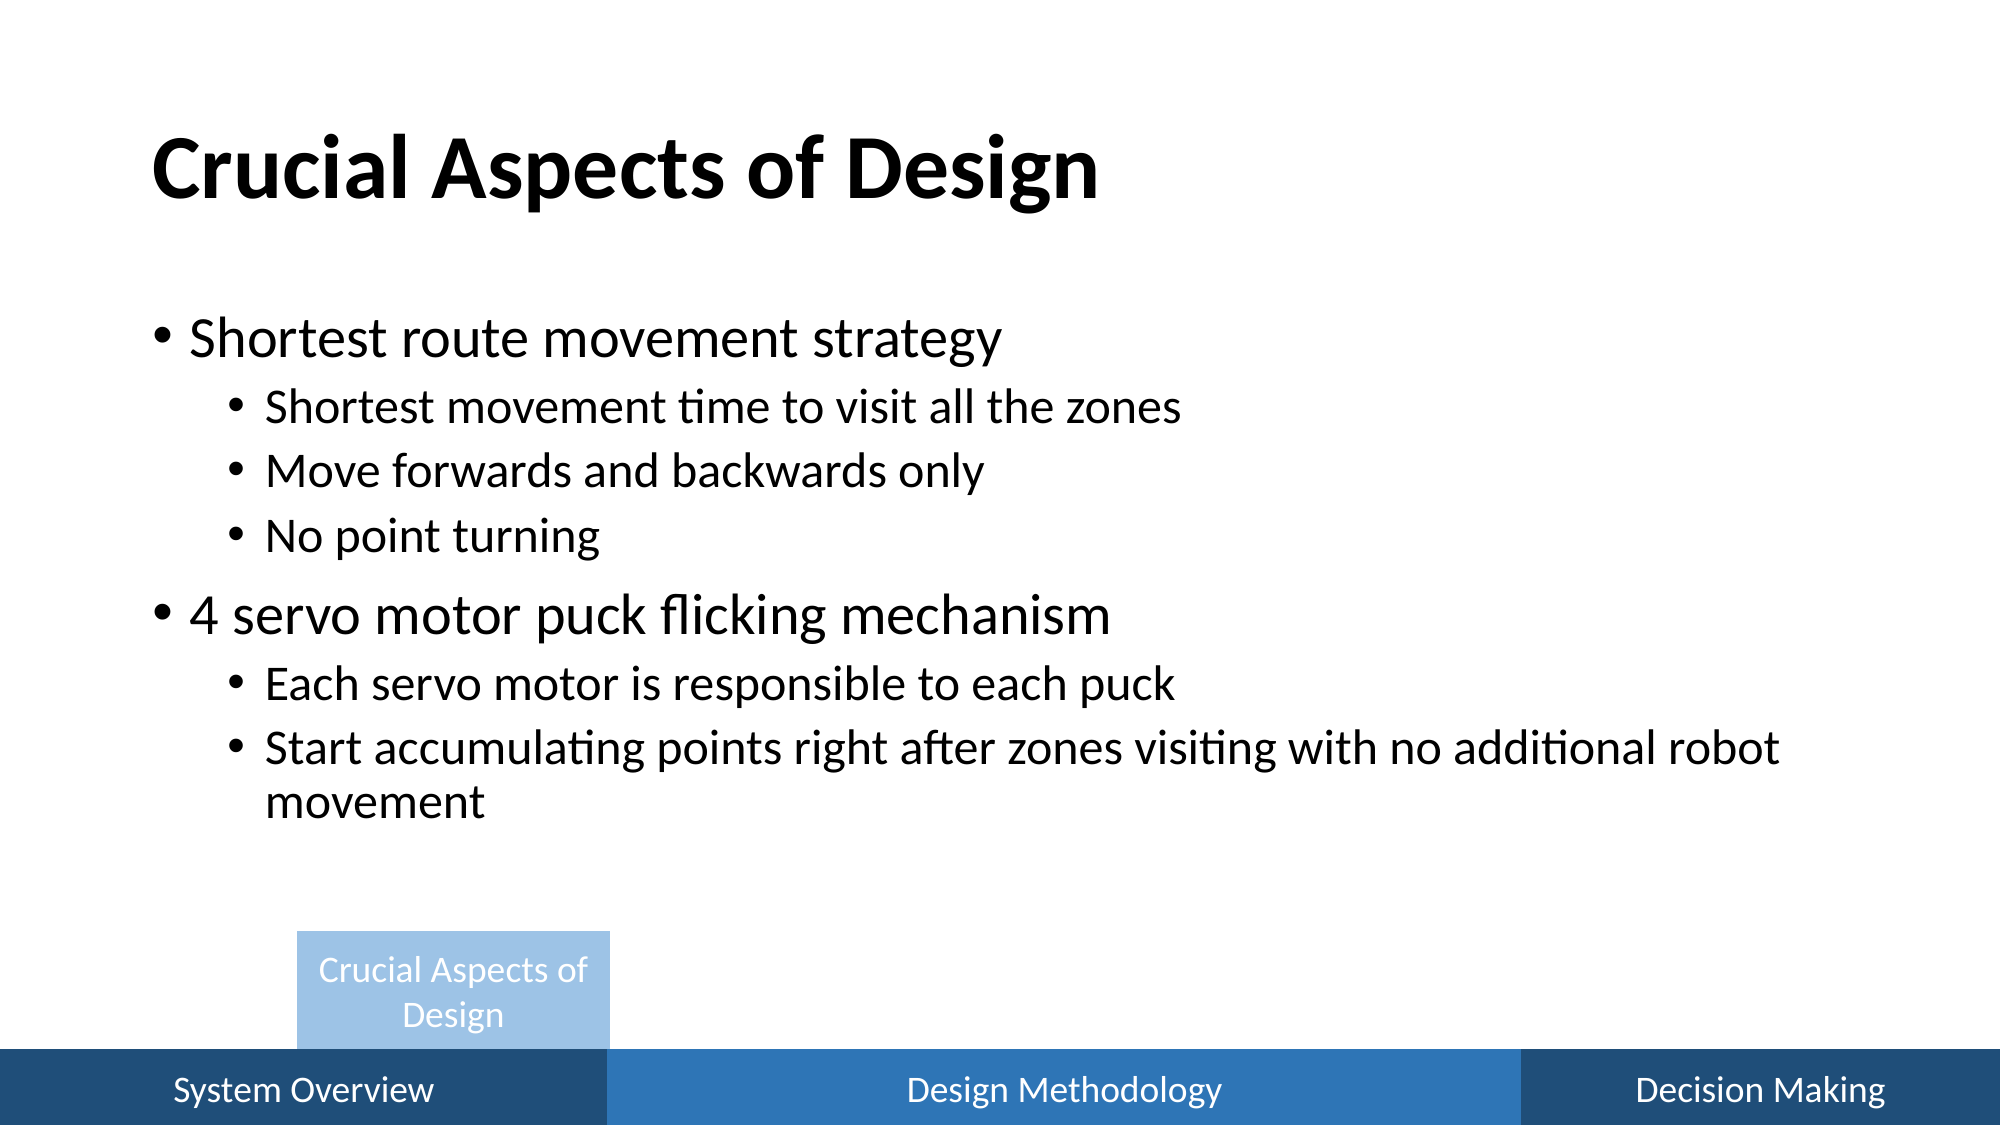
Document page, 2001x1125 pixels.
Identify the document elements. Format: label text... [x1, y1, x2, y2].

text_box Design Methodology [607, 1049, 1521, 1125]
text_box Decision Making [1521, 1049, 2000, 1125]
list Shortest route movement strategy Shortest movement time to visit all the zones Move forwards and backwards only No point turning 4 servo motor puck flicking mechanism Each servo motor is responsible to each puck Start accumulating points right after zones visiting with no additional robot movement [137, 299, 1863, 1014]
text_box System Overview [0, 1049, 607, 1125]
text_box Crucial Aspects of Design [297, 931, 610, 1049]
title Crucial Aspects of Design [137, 59, 1863, 278]
slide_number 13 [1412, 1042, 1863, 1103]
